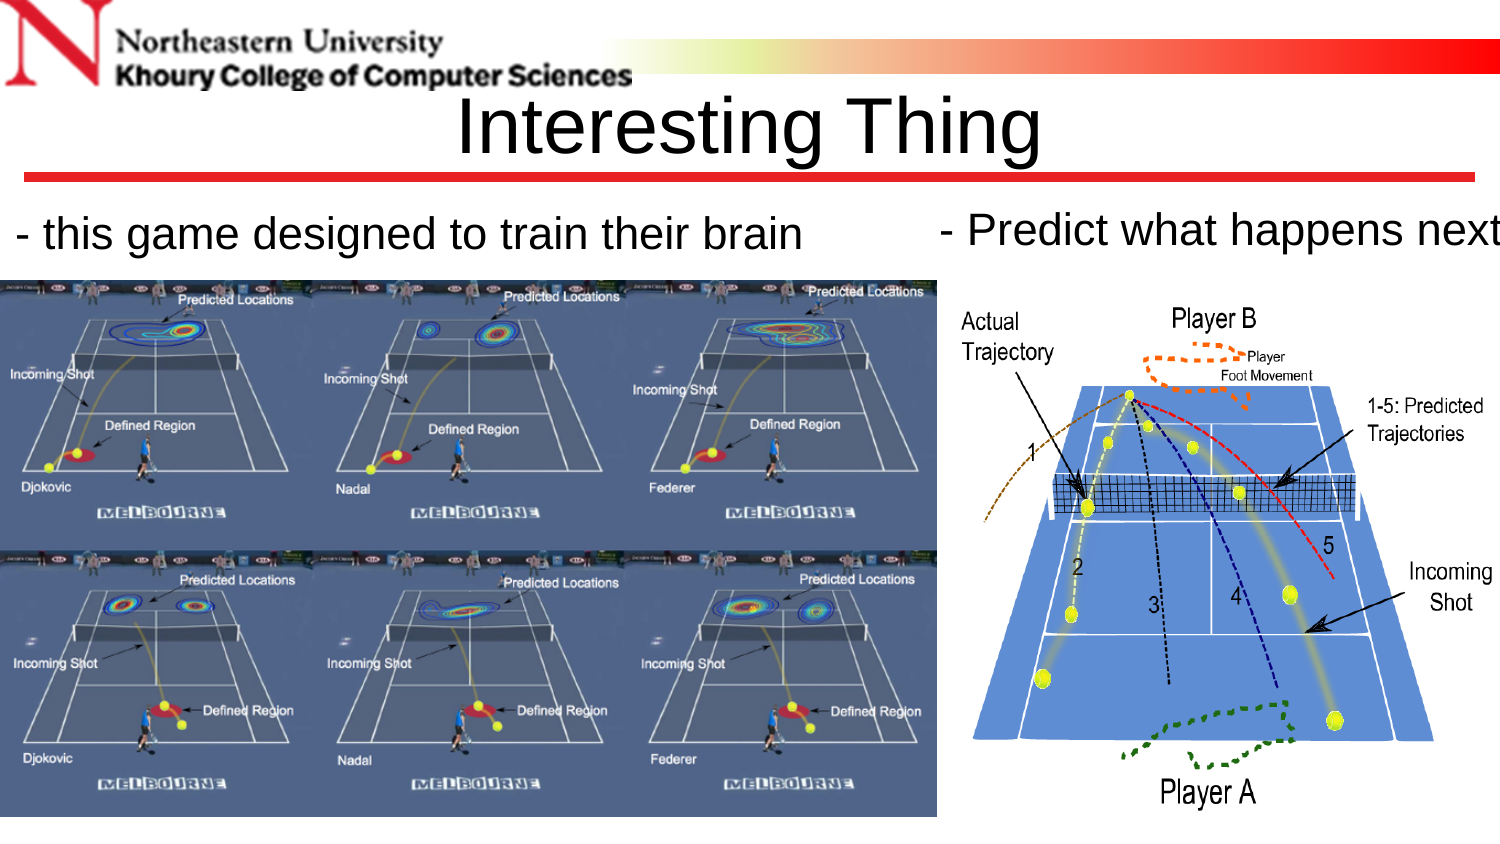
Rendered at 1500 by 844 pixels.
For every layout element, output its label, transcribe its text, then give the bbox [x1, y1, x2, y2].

text_box - this game designed to train their brain [0, 199, 986, 274]
text_box - Predict what happens next [920, 195, 1500, 270]
picture [0, 0, 1500, 91]
text_box Interesting Thing [0, 81, 1500, 185]
picture [24, 172, 1476, 182]
picture [0, 279, 1500, 818]
